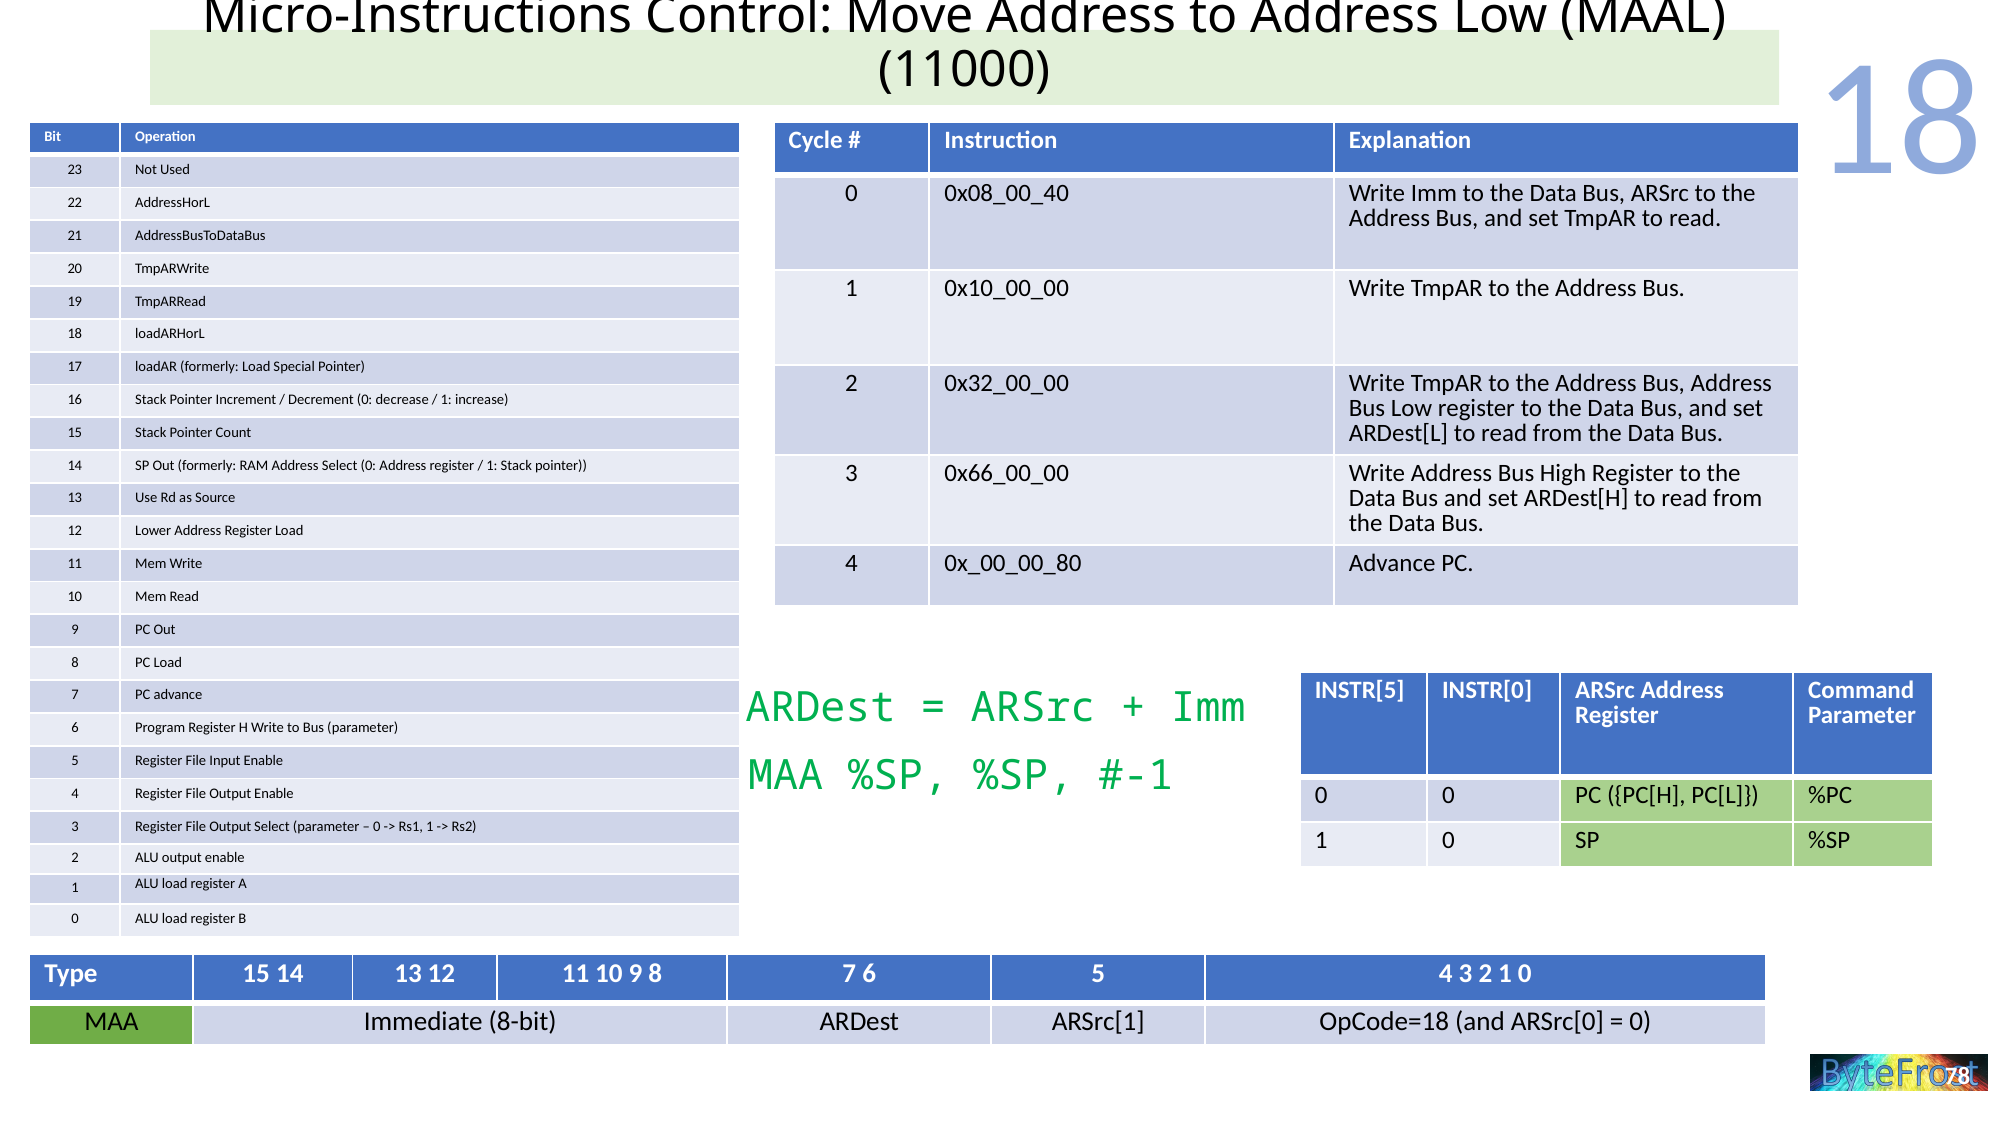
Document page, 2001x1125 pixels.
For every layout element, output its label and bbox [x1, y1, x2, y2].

table_cell [121, 221, 739, 252]
table_header [1428, 673, 1559, 774]
table_cell [121, 517, 739, 548]
table_cell [121, 648, 739, 679]
table_cell [1428, 823, 1559, 866]
table_cell [121, 779, 739, 810]
table_cell [775, 366, 928, 454]
table_cell [30, 188, 119, 219]
table_cell [30, 157, 119, 187]
table_cell [121, 582, 739, 613]
table_header [121, 123, 739, 152]
table_header [194, 955, 352, 1000]
table_header [1561, 673, 1792, 774]
table_cell [121, 681, 730, 712]
title [150, 29, 1780, 105]
table_header [30, 123, 119, 152]
table_cell [30, 779, 119, 810]
table_cell [30, 845, 119, 873]
table_header [775, 123, 928, 172]
table_cell [775, 178, 928, 269]
table_header [1335, 123, 1798, 172]
table_header [1794, 673, 1932, 774]
table_cell [30, 747, 119, 778]
table_cell [30, 905, 119, 936]
table_cell [1335, 546, 1798, 605]
table_cell [30, 418, 119, 449]
text_box [730, 671, 1261, 737]
table_cell [1794, 780, 1932, 821]
table_cell [121, 812, 739, 843]
table_cell [121, 747, 733, 778]
table_cell [30, 221, 119, 252]
table_cell [1301, 823, 1426, 866]
table_cell [121, 385, 739, 416]
table_cell [30, 451, 119, 482]
table_cell [121, 157, 739, 187]
table_cell [121, 714, 739, 745]
table_cell [121, 418, 739, 449]
table_cell [775, 271, 928, 364]
table_cell [121, 875, 739, 903]
table_cell [30, 320, 119, 351]
table_cell [121, 451, 739, 482]
table_cell [30, 648, 119, 679]
table_cell [121, 353, 739, 384]
table_cell [30, 550, 119, 581]
table_cell [930, 456, 1333, 544]
table_cell [728, 1006, 990, 1044]
text_box [1799, 0, 1999, 215]
table_cell [30, 875, 119, 903]
table_cell [121, 905, 739, 936]
table_cell [775, 456, 928, 544]
table_cell [775, 546, 928, 605]
table_cell [930, 546, 1333, 605]
table_cell [992, 1006, 1204, 1044]
table_cell [30, 582, 119, 613]
table_cell [30, 353, 119, 384]
table_cell [30, 615, 119, 646]
table_cell [121, 615, 739, 646]
table_header [930, 123, 1333, 172]
text_box [733, 740, 1188, 806]
table_cell [930, 178, 1333, 269]
table_header [353, 955, 496, 1000]
table_cell [1206, 1006, 1765, 1044]
table_cell [121, 484, 739, 515]
table_cell [1335, 456, 1798, 544]
table_header [1301, 673, 1426, 774]
table_cell [121, 254, 739, 285]
text_box [1535, 1044, 1986, 1105]
table_header [30, 955, 192, 1000]
table_cell [121, 188, 739, 219]
table_cell [30, 385, 119, 416]
table_header [992, 955, 1204, 1000]
table_cell [930, 271, 1333, 364]
table_cell [30, 254, 119, 285]
table_cell [1301, 780, 1426, 821]
table_cell [121, 845, 739, 873]
table_cell [30, 812, 119, 843]
picture [1810, 1054, 1988, 1091]
table_cell [30, 1006, 192, 1044]
table_header [728, 955, 990, 1000]
table_cell [1335, 178, 1798, 269]
table_cell [1794, 823, 1932, 866]
table_cell [30, 484, 119, 515]
table_cell [1561, 780, 1792, 821]
table_cell [30, 287, 119, 318]
table_cell [30, 681, 119, 712]
table_cell [1335, 366, 1798, 454]
table_cell [121, 287, 739, 318]
table_header [498, 955, 726, 1000]
table_cell [1335, 271, 1798, 364]
table_cell [30, 517, 119, 548]
table_cell [1428, 780, 1559, 821]
table_cell [121, 320, 739, 351]
table_cell [930, 366, 1333, 454]
table_cell [30, 714, 119, 745]
table_header [1206, 955, 1765, 1000]
table_cell [121, 550, 739, 581]
table_cell [194, 1006, 726, 1044]
table_cell [1561, 823, 1792, 866]
